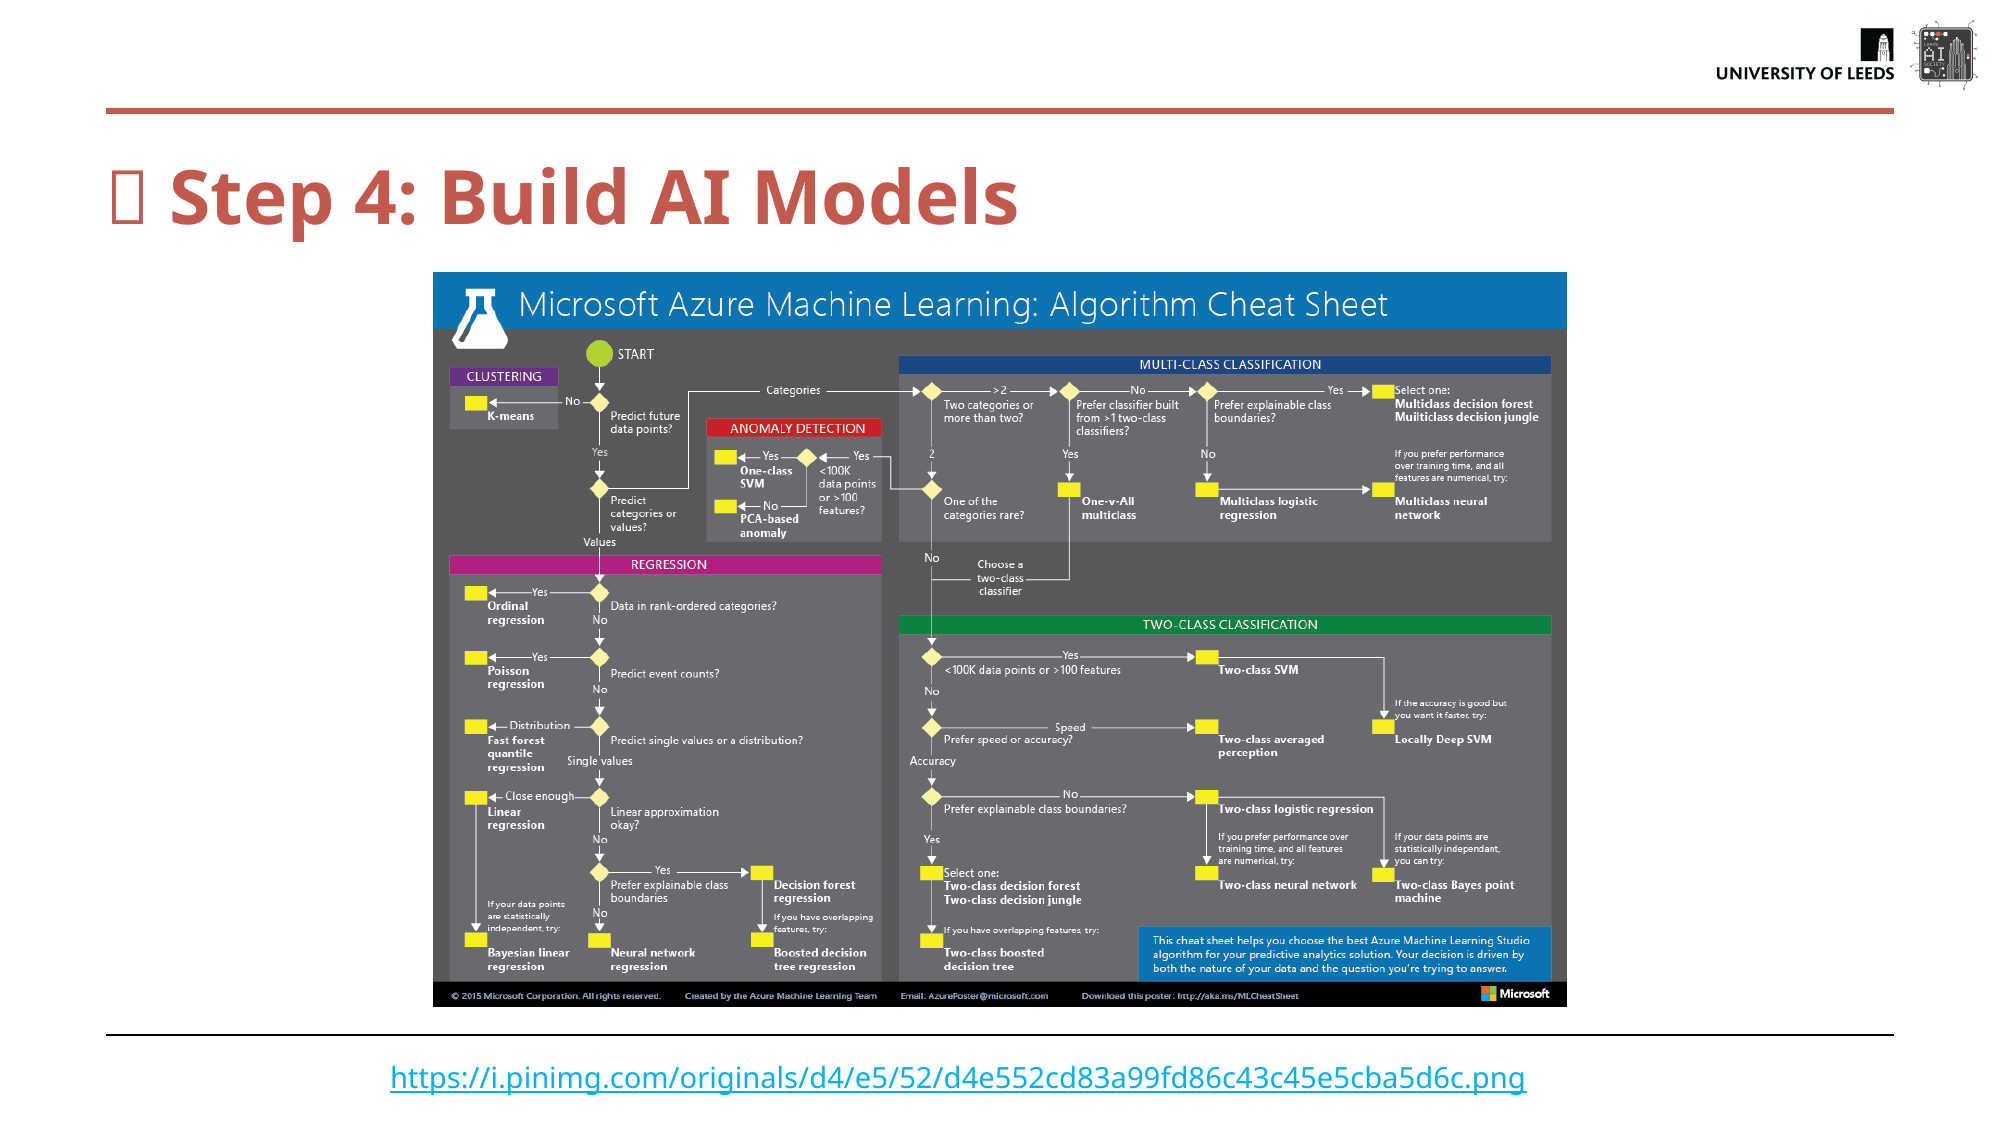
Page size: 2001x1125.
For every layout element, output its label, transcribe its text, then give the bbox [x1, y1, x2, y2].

text_box https://i.pinimg.com/originals/d4/e5/52/d4e552cd83a99fd86c43c45e5cba5d6c.png [315, 1051, 1601, 1102]
title 🤖 Step 4: Build AI Models [90, 156, 1894, 333]
picture [433, 272, 1567, 1007]
picture [1910, 20, 1978, 90]
picture [1711, 24, 1898, 85]
